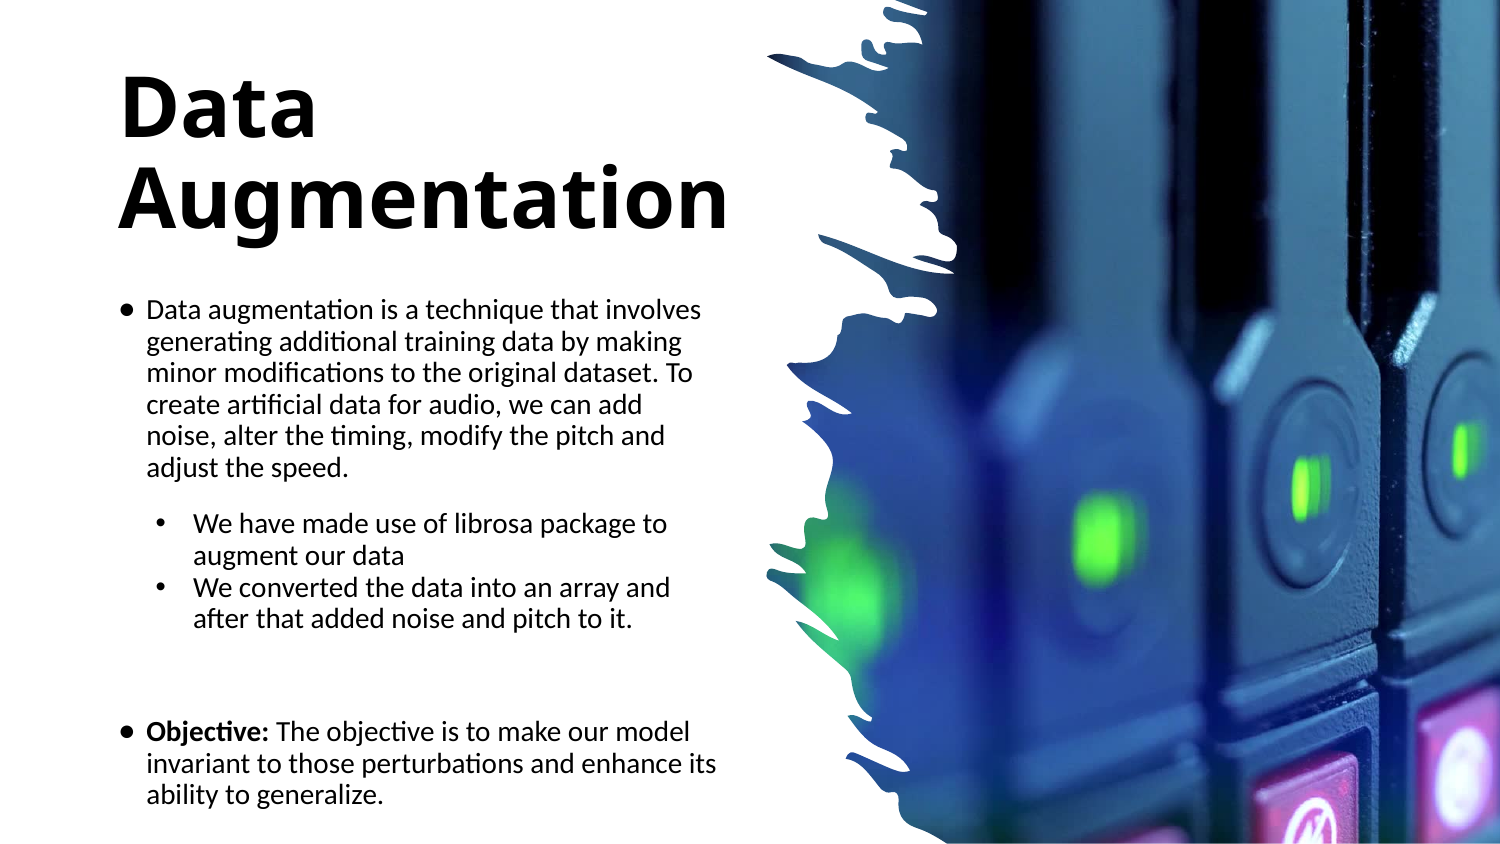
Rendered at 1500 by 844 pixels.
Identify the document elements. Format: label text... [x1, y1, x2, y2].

picture [766, 0, 1500, 844]
list Data augmentation is a technique that involves generating additional training data by making minor modifications to the original dataset. To create artificial data for audio, we can add noise, alter the timing, modify the pitch and adjust the speed. We have made use of librosa package to augment our data We converted the data into an array and after that added noise and pitch to it. Objective: The objective is to make our model invariant to those perturbations and enhance its ability to generalize. [103, 287, 734, 830]
text_box [0, 0, 766, 844]
title Data Augmentation [103, 44, 750, 268]
